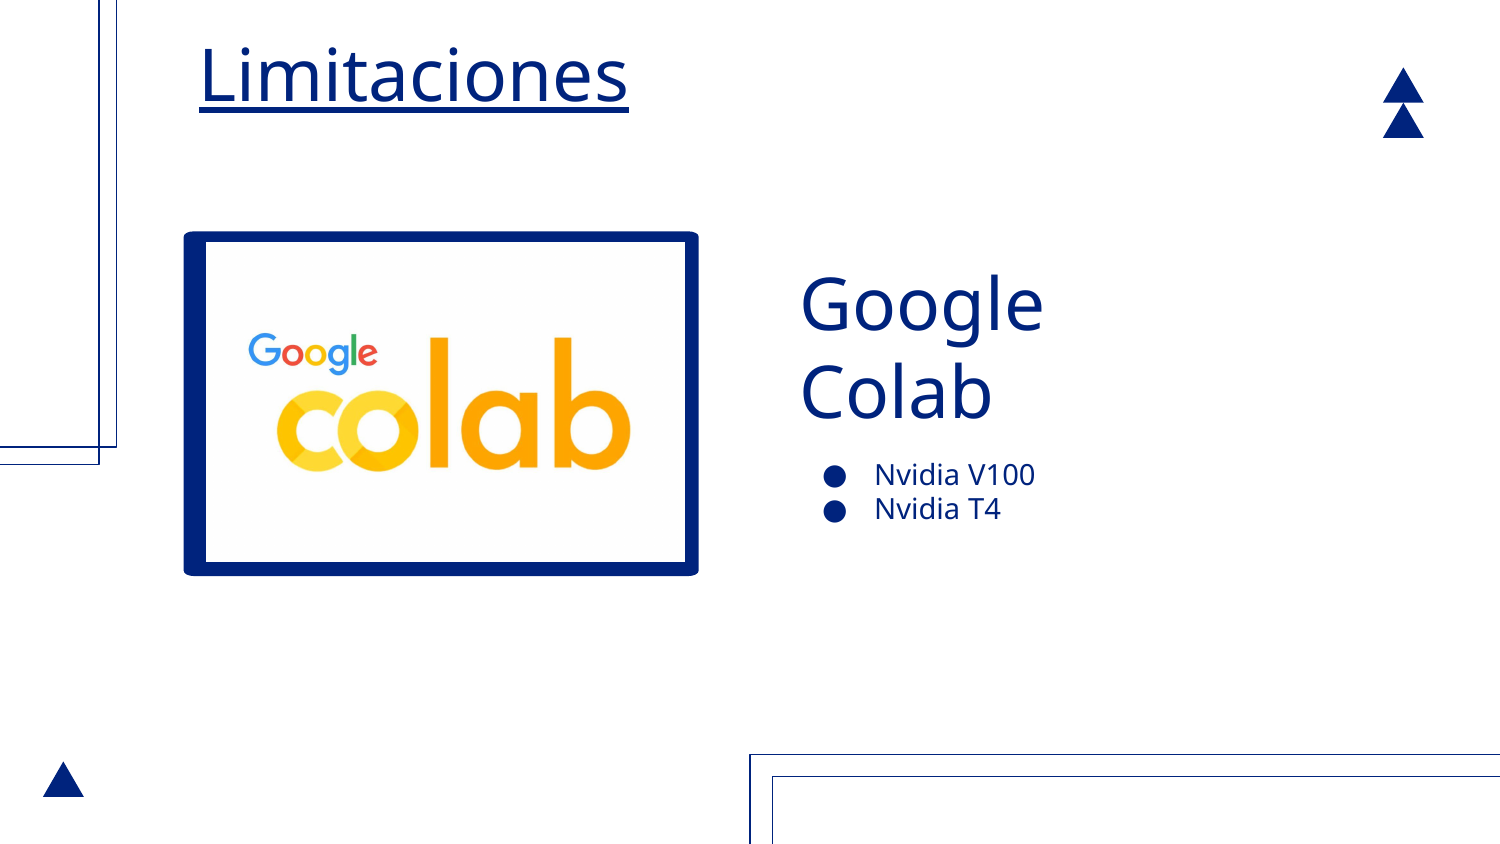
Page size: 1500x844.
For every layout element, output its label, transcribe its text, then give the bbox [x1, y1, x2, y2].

picture [206, 242, 686, 563]
title Limitaciones [183, 13, 1210, 206]
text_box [183, 231, 699, 577]
subtitle Nvidia V100 Nvidia T4 [784, 440, 1210, 602]
title Google Colab [784, 242, 1210, 435]
